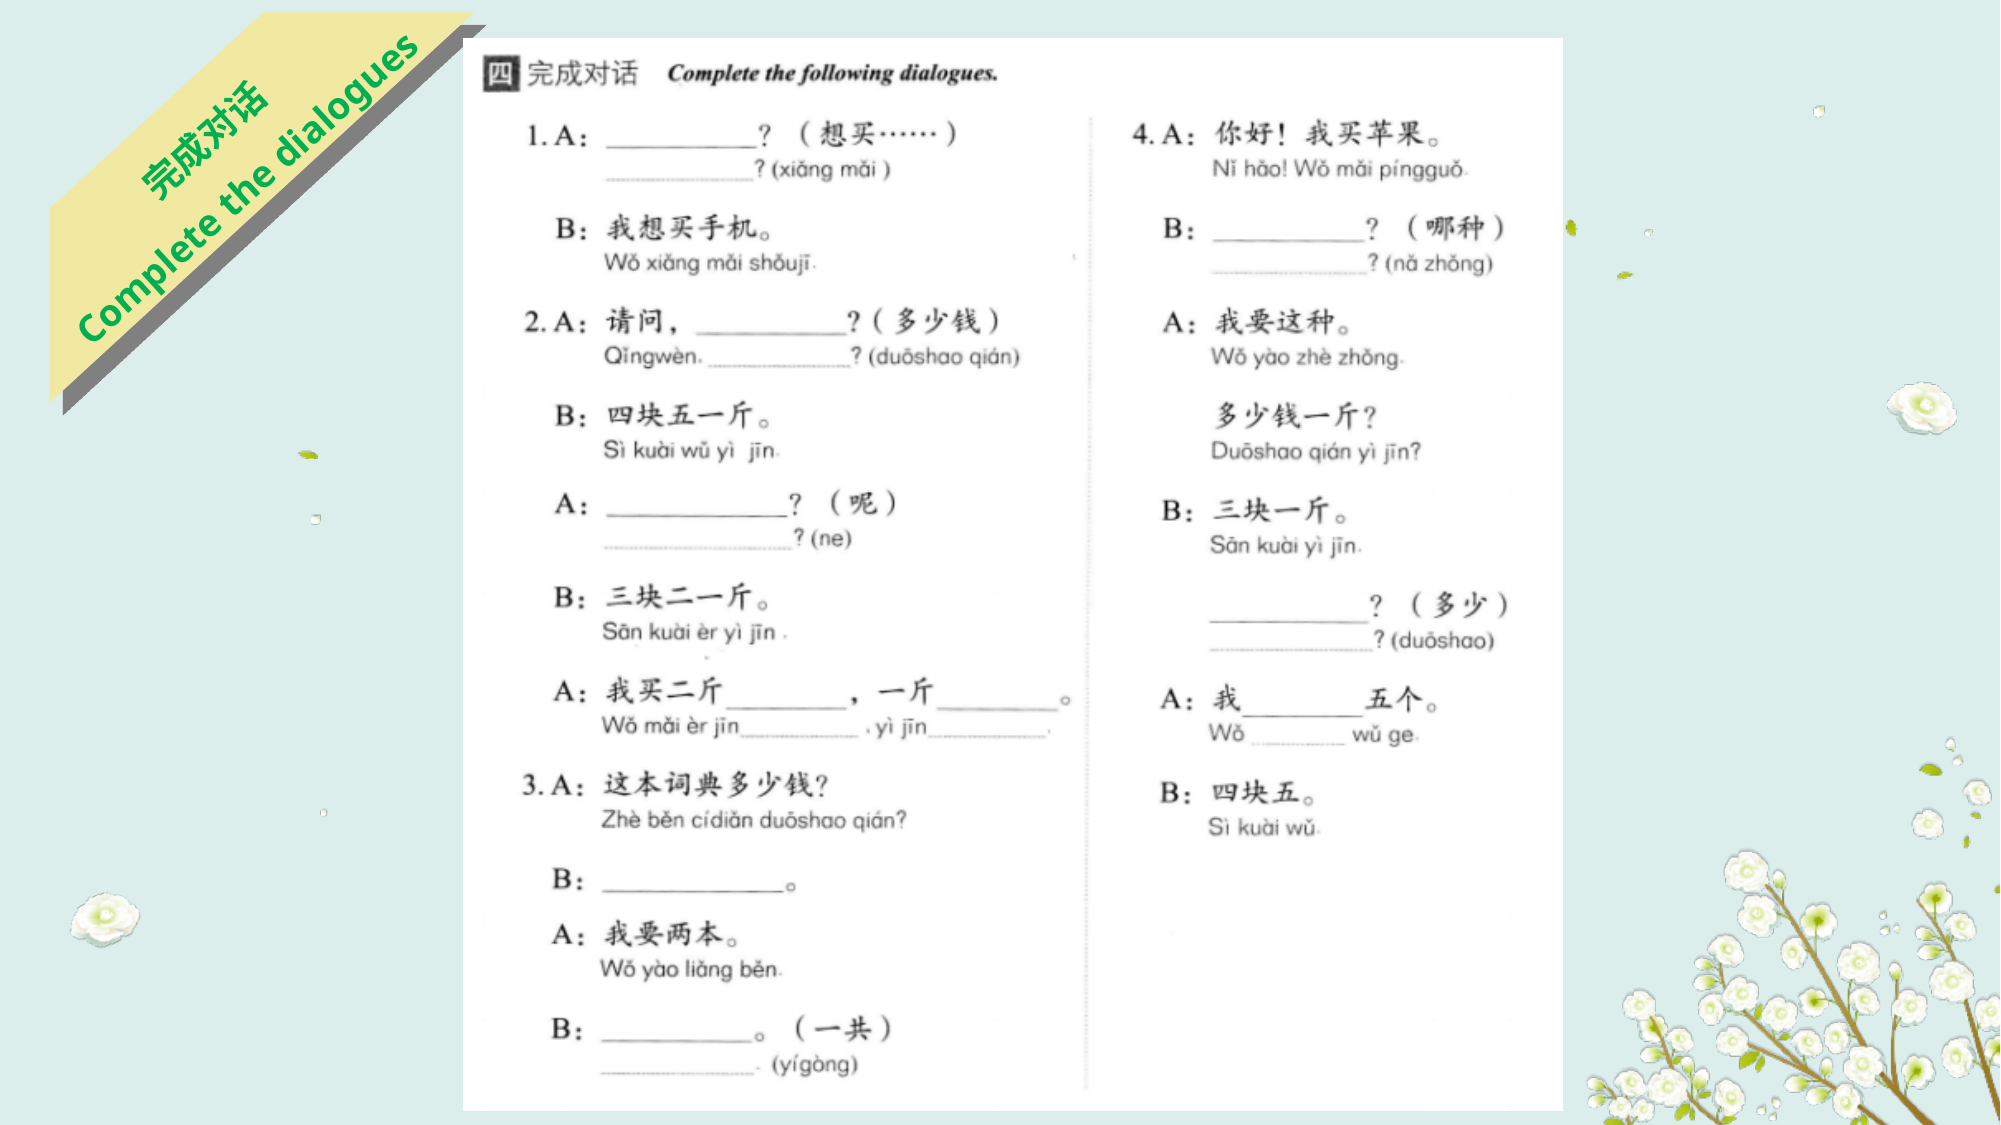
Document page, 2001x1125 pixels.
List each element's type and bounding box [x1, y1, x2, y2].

picture [51, 867, 162, 973]
picture [119, 31, 2000, 1125]
text_box [0, 13, 489, 401]
